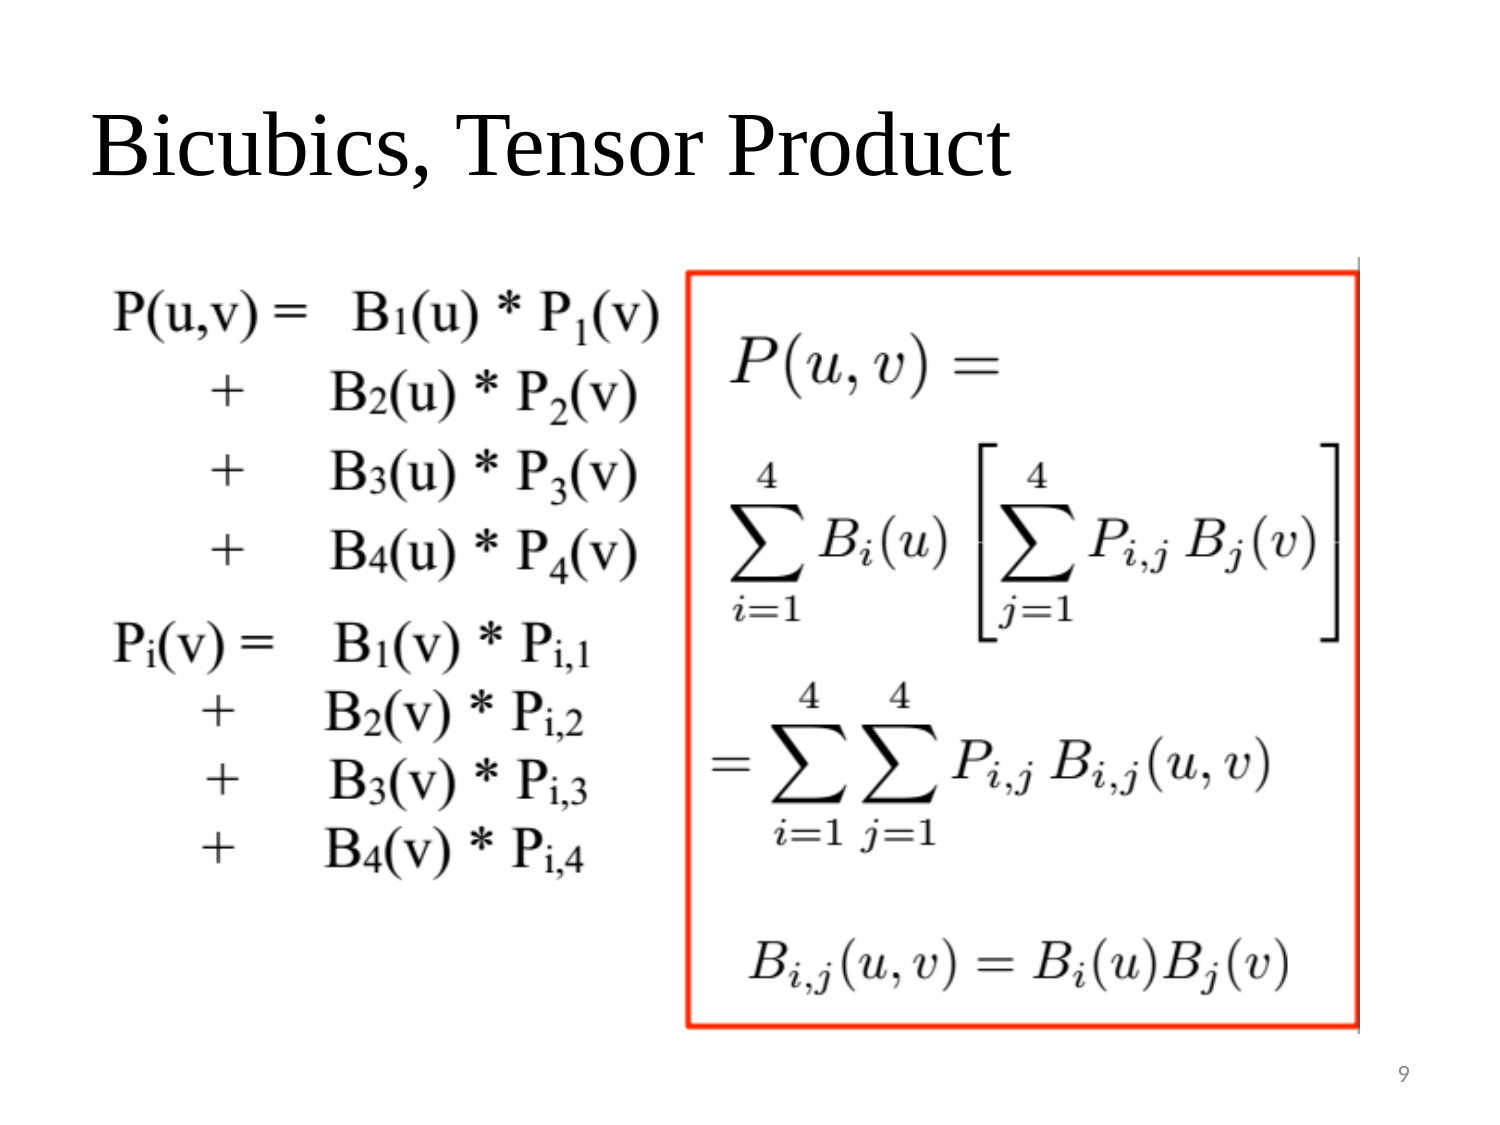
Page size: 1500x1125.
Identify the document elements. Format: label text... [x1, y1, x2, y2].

picture [93, 257, 1360, 1034]
slide_number 9 [1074, 1042, 1425, 1103]
title Bicubics, Tensor Product [75, 45, 1425, 233]
